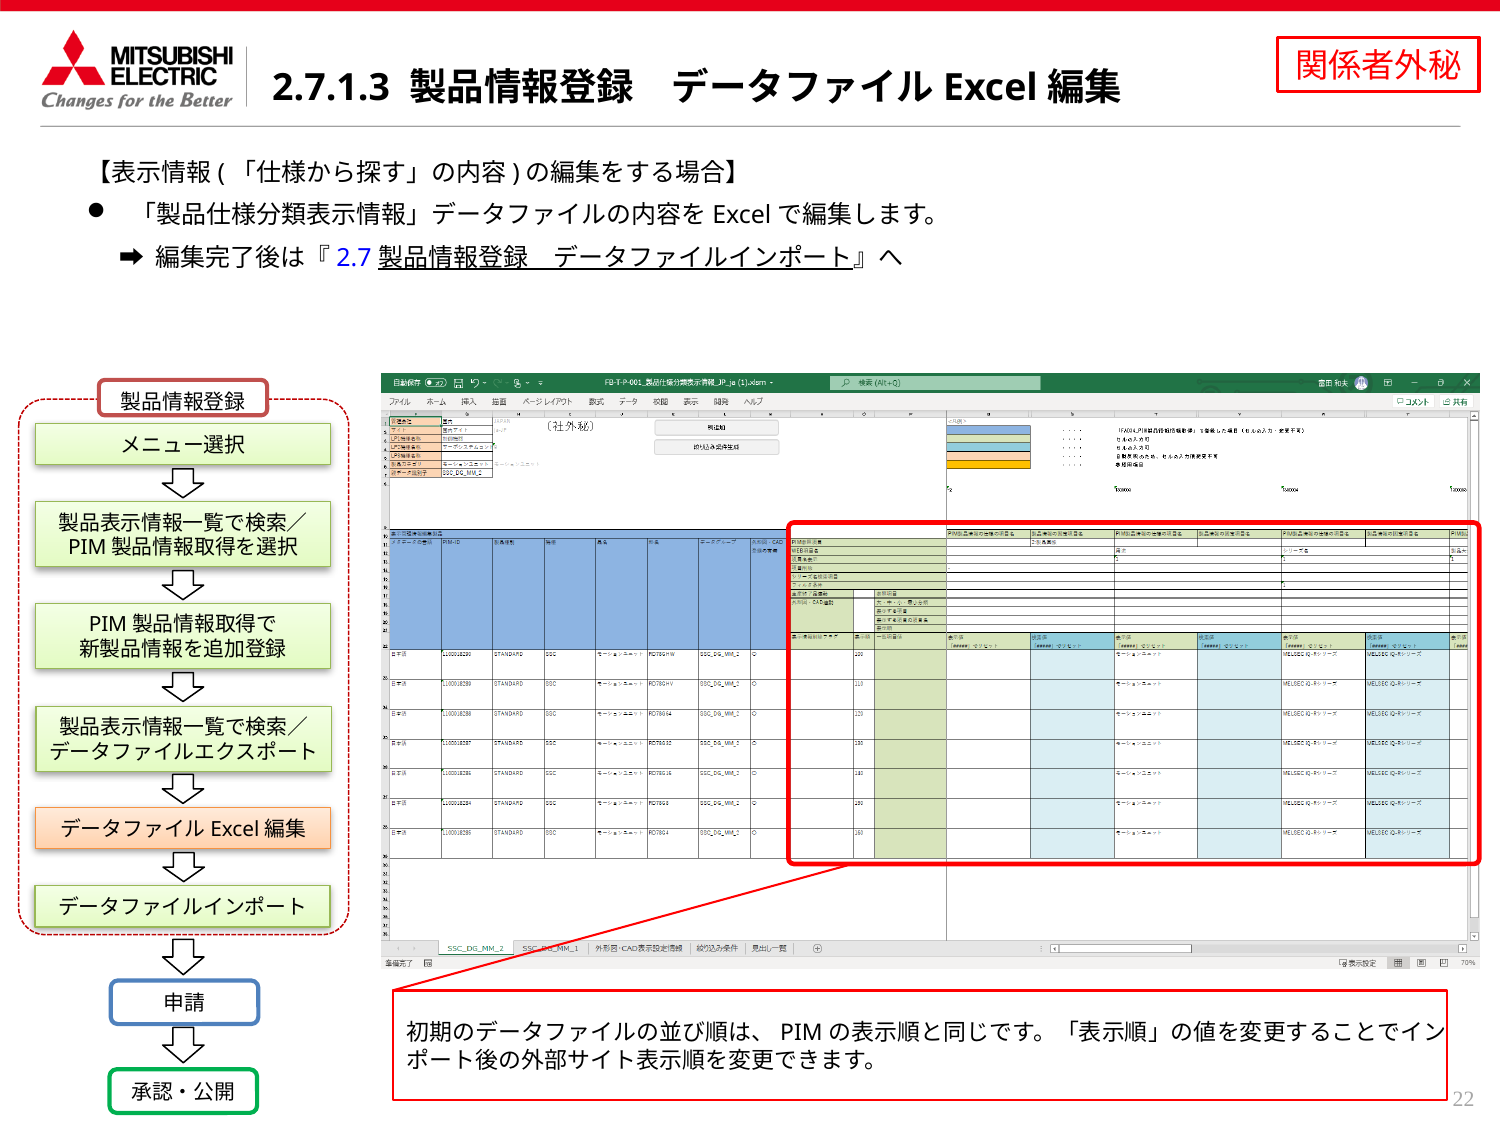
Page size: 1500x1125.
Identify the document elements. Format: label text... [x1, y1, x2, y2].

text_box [18, 379, 349, 1114]
text_box 2.7.1.3 製品情報登録 データファイルExcel編集 [257, 45, 1484, 126]
list 【表示情報(「仕様から探す」の内容)の編集をする場合】 「製品仕様分類表示情報」データファイルの内容をExcelで編集します。 ➡ 編集完了後は『2.7 製品情報登録 データファイルインポート』へ [71, 149, 1471, 314]
text_box 初期のデータファイルの並び順は、PIMの表示順と同じです。「表示順」の値を変更することでインポート後の外部サイト表示順を変更できます。 [391, 977, 1449, 1102]
slide_number 22 [1376, 1073, 1490, 1122]
picture [0, 0, 1500, 1125]
